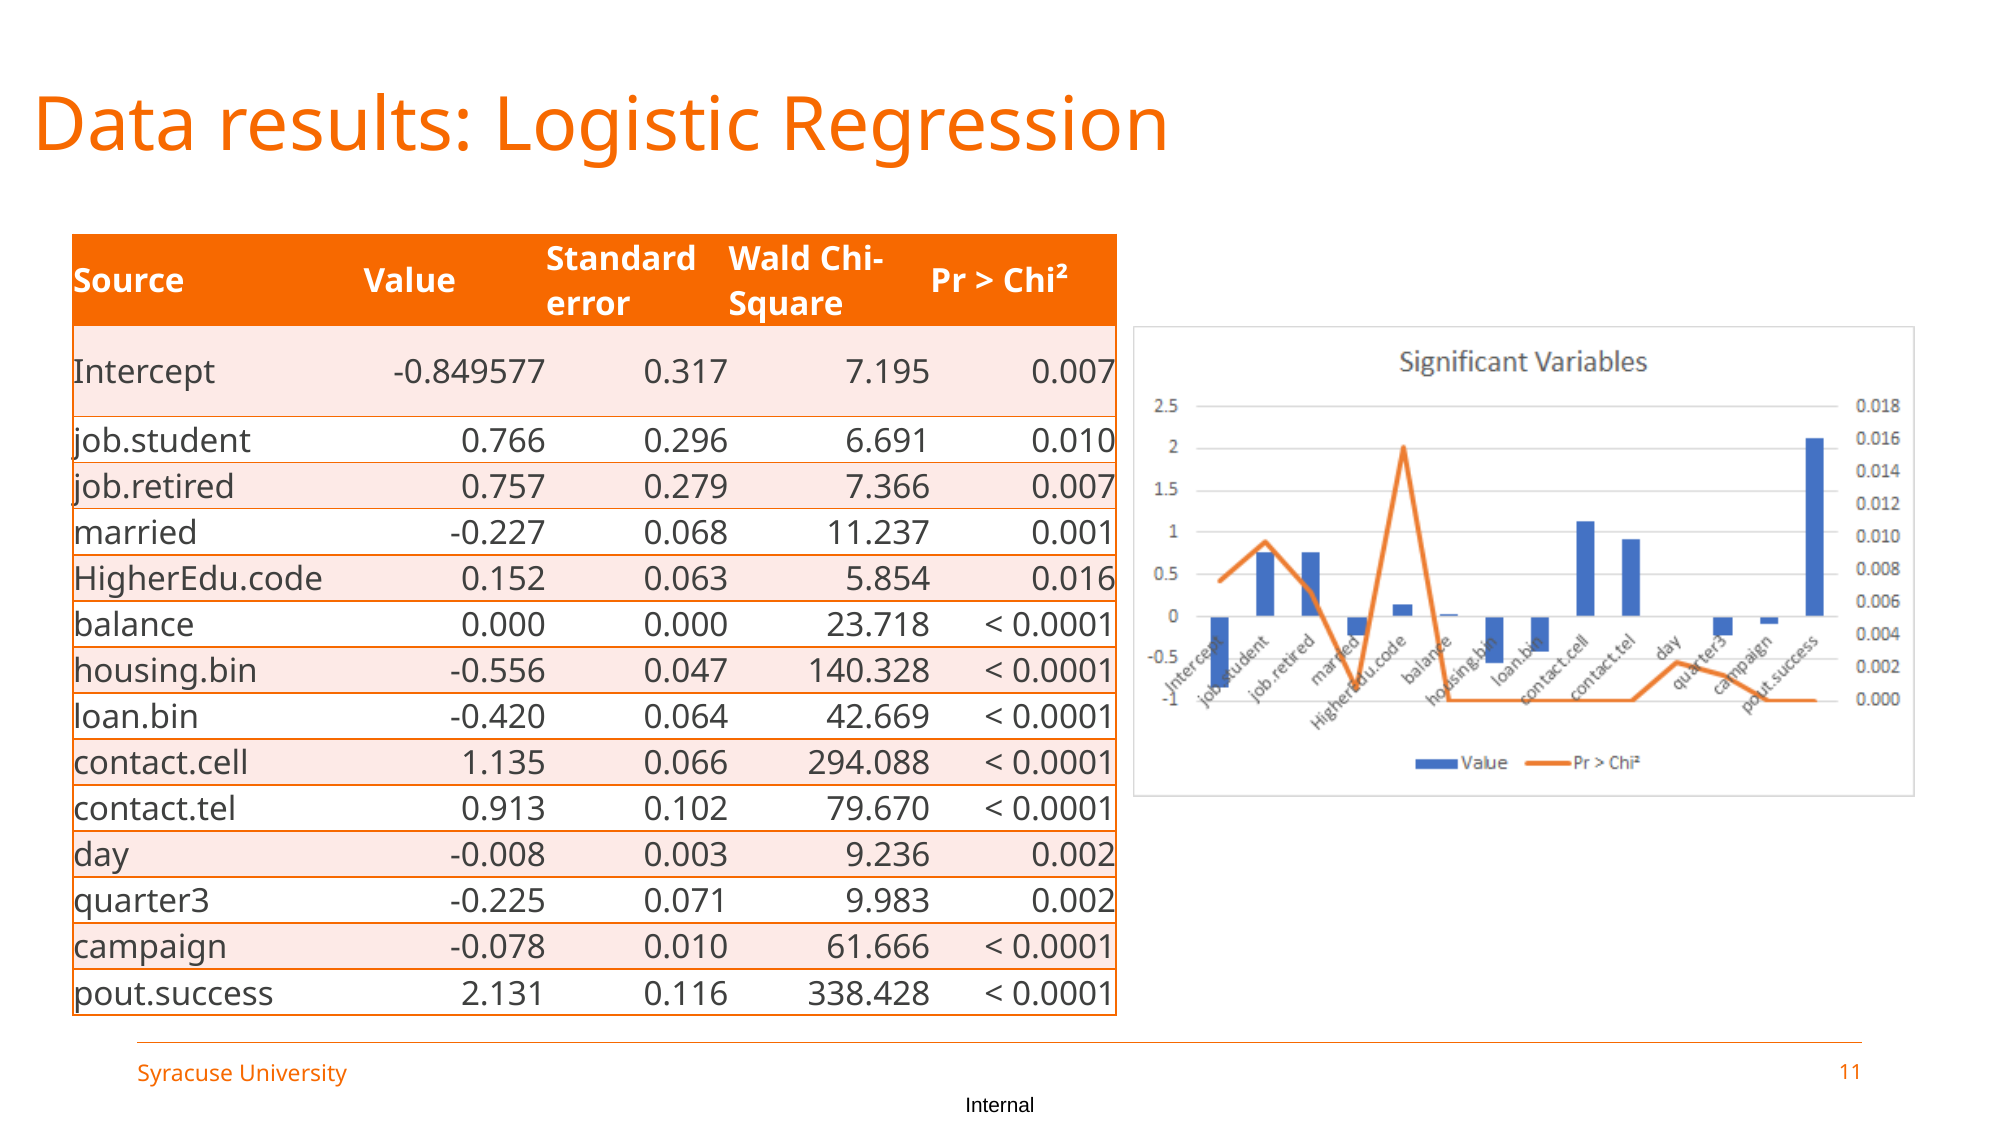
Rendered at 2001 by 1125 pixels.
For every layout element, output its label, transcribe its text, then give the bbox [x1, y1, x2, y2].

table_cell 0.007 [930, 463, 1115, 508]
table_cell job.retired [74, 463, 364, 508]
table_cell 0.066 [546, 740, 729, 784]
table_cell 0.000 [364, 602, 546, 646]
table_cell 0.071 [546, 878, 729, 922]
table_cell 0.102 [546, 786, 729, 830]
title Data results: Logistic Regression [32, 17, 1758, 235]
table_header Value [364, 235, 546, 325]
table_cell 0.766 [364, 417, 546, 462]
table_header Source [74, 235, 364, 325]
table_cell < 0.0001 [930, 970, 1115, 1014]
table_cell 0.152 [364, 556, 546, 600]
table_cell married [74, 509, 364, 554]
table_header Pr > Chi² [930, 235, 1115, 325]
table_cell 0.003 [546, 832, 729, 876]
picture [1133, 326, 1915, 797]
table_header Wald Chi-Square [729, 235, 930, 325]
table_cell 140.328 [729, 648, 930, 692]
table_cell 79.670 [729, 786, 930, 830]
table_cell loan.bin [74, 694, 364, 738]
table_cell 5.854 [729, 556, 930, 600]
table_cell 0.007 [930, 326, 1115, 416]
table_cell -0.078 [364, 924, 546, 968]
table_cell 294.088 [729, 740, 930, 784]
table_cell 9.983 [729, 878, 930, 922]
table_cell contact.cell [74, 740, 364, 784]
table_cell -0.849577 [364, 326, 546, 416]
table_cell 0.000 [546, 602, 729, 646]
table_cell 61.666 [729, 924, 930, 968]
table_cell contact.tel [74, 786, 364, 830]
table_cell quarter3 [74, 878, 364, 922]
table_cell 23.718 [729, 602, 930, 646]
table_cell HigherEdu.code [74, 556, 364, 600]
table_cell 0.001 [930, 509, 1115, 554]
table_cell < 0.0001 [930, 924, 1115, 968]
table_cell 7.195 [729, 326, 930, 416]
table_cell -0.420 [364, 694, 546, 738]
table_cell 2.131 [364, 970, 546, 1014]
table_cell -0.008 [364, 832, 546, 876]
table_cell 1.135 [364, 740, 546, 784]
table_cell 0.010 [930, 417, 1115, 462]
table_cell < 0.0001 [930, 740, 1115, 784]
table_cell 0.317 [546, 326, 729, 416]
table_cell -0.556 [364, 648, 546, 692]
table_cell 11.237 [729, 509, 930, 554]
table_cell < 0.0001 [930, 602, 1115, 646]
table_cell 0.913 [364, 786, 546, 830]
table_cell 0.002 [930, 878, 1115, 922]
table_cell job.student [74, 417, 364, 462]
table_cell 0.064 [546, 694, 729, 738]
table_cell 0.016 [930, 556, 1115, 600]
table_cell Intercept [74, 326, 364, 416]
table_cell 338.428 [729, 970, 930, 1014]
table_cell -0.227 [364, 509, 546, 554]
table_cell balance [74, 602, 364, 646]
table_cell < 0.0001 [930, 648, 1115, 692]
table_cell < 0.0001 [930, 786, 1115, 830]
table_cell 9.236 [729, 832, 930, 876]
table_cell housing.bin [74, 648, 364, 692]
table_cell 6.691 [729, 417, 930, 462]
table_cell 0.010 [546, 924, 729, 968]
table_cell 0.116 [546, 970, 729, 1014]
table_cell 42.669 [729, 694, 930, 738]
table_cell day [74, 832, 364, 876]
table_cell 0.047 [546, 648, 729, 692]
table_cell < 0.0001 [930, 694, 1115, 738]
table_cell 0.063 [546, 556, 729, 600]
table_cell 0.296 [546, 417, 729, 462]
table_cell pout.success [74, 970, 364, 1014]
table_cell 7.366 [729, 463, 930, 508]
table_cell -0.225 [364, 878, 546, 922]
table_header Standard error [546, 235, 729, 325]
table_cell 0.279 [546, 463, 729, 508]
table_cell 0.757 [364, 463, 546, 508]
table_cell 0.002 [930, 832, 1115, 876]
table_cell campaign [74, 924, 364, 968]
table_cell 0.068 [546, 509, 729, 554]
